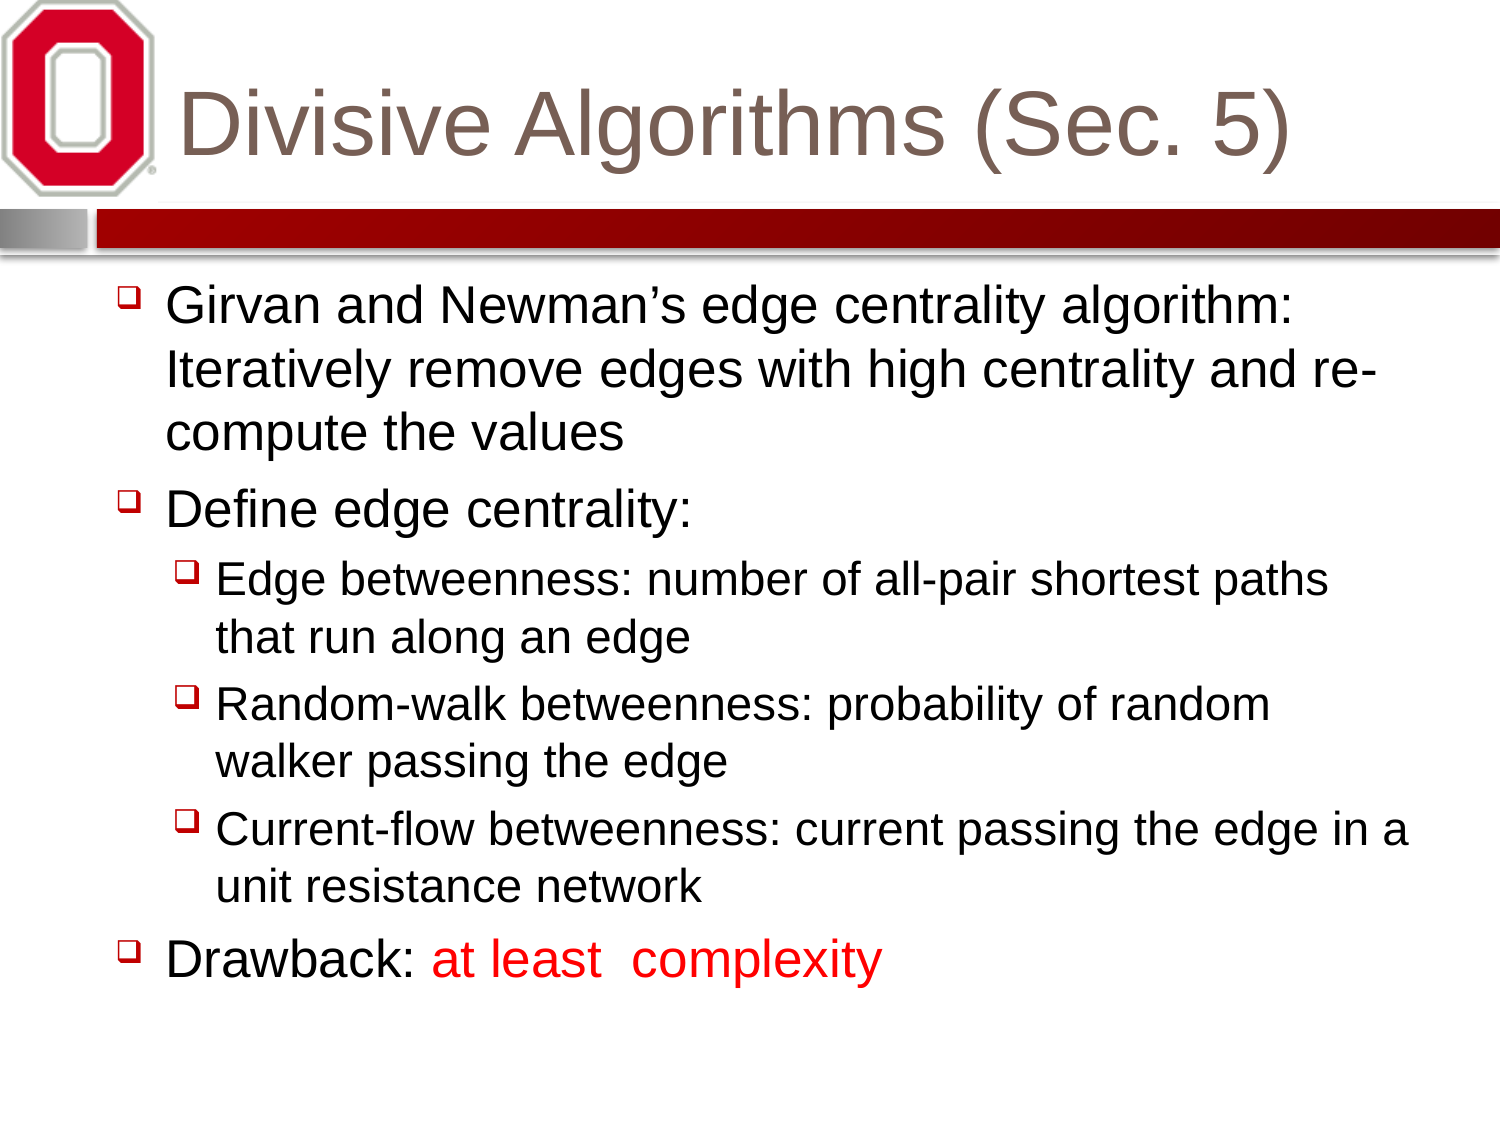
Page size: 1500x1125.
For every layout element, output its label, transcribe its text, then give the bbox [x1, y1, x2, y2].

title Divisive Algorithms (Sec. 5) [162, 37, 1439, 201]
picture [0, 0, 158, 208]
